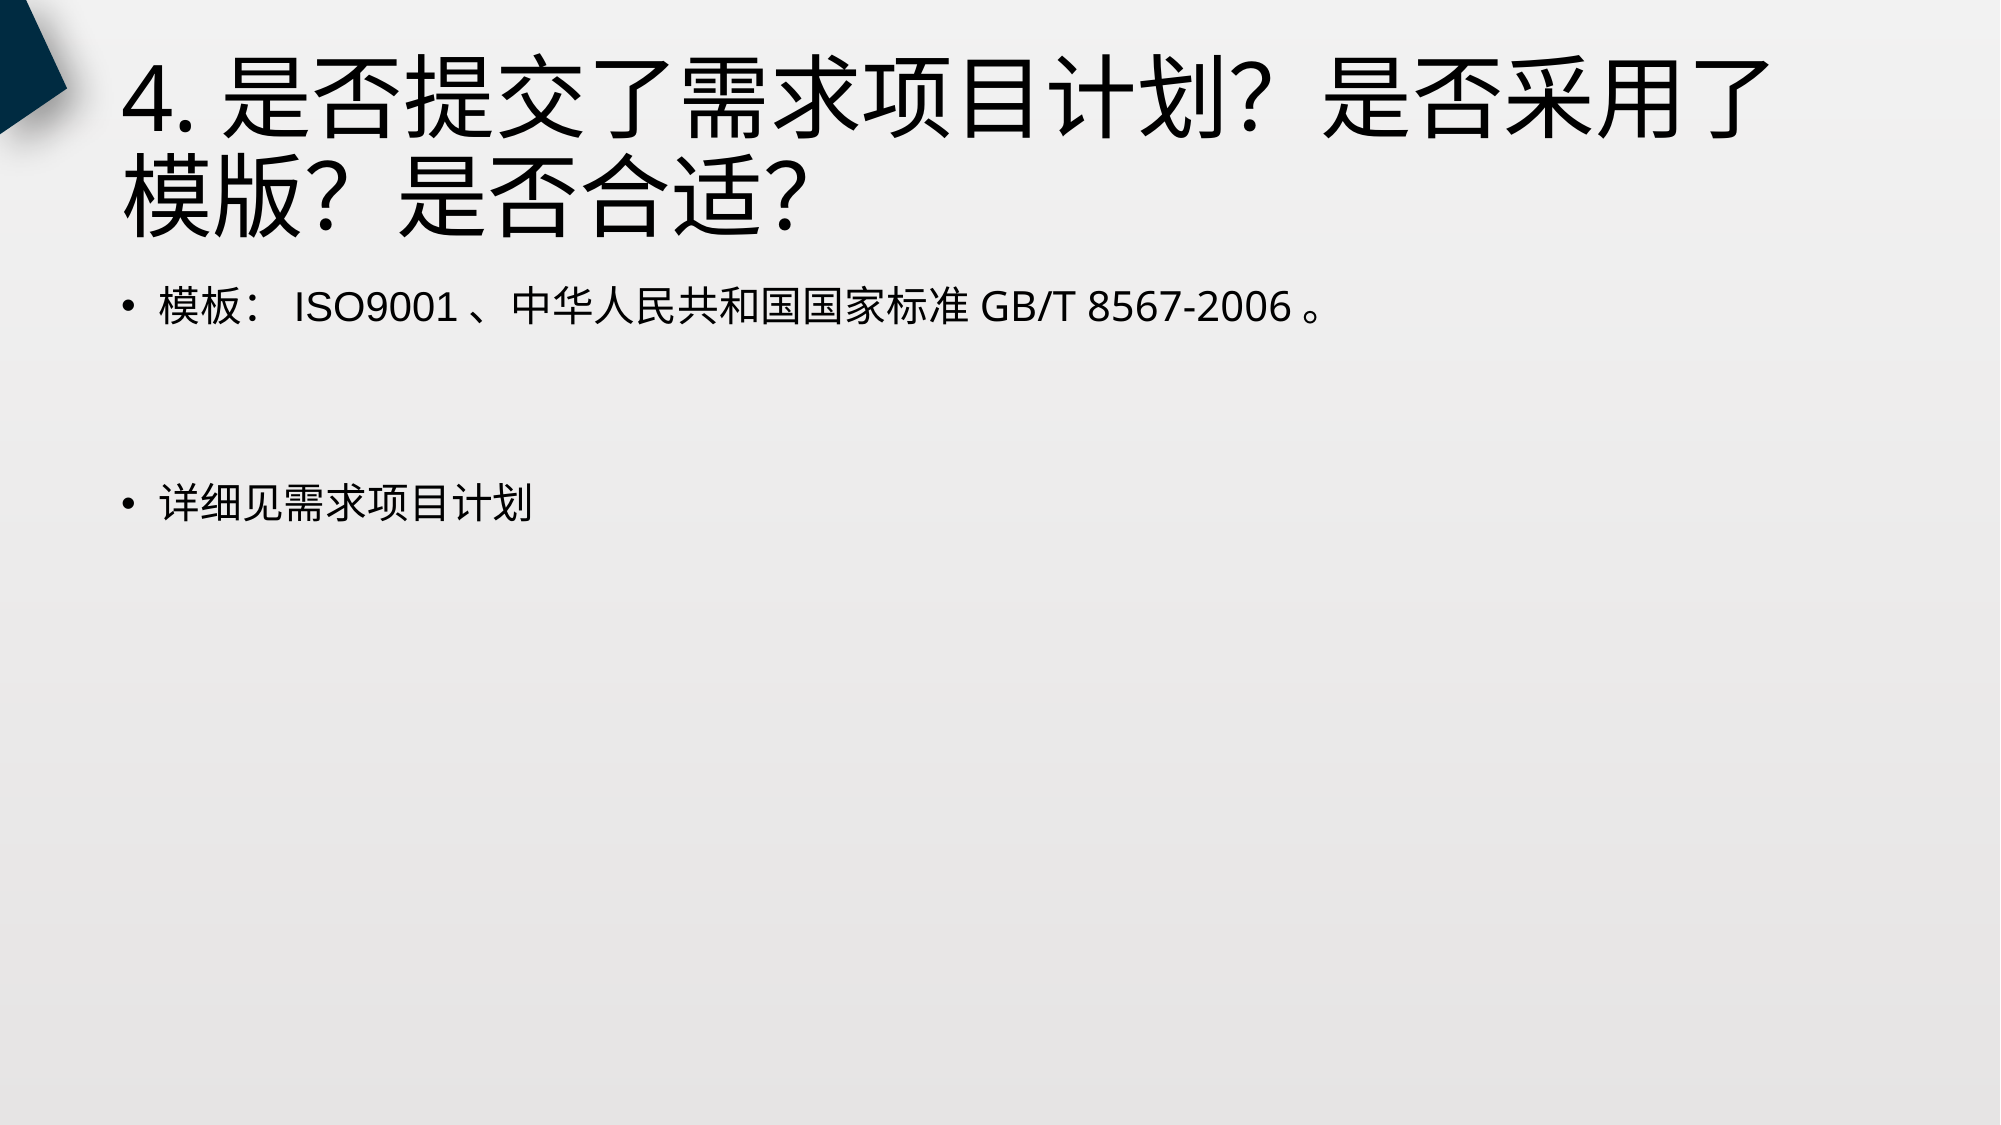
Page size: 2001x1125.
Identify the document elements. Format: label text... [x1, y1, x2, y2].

title 4.是否提交了需求项目计划？是否采用了模版？是否合适？ [106, 42, 1832, 260]
text_box [0, 0, 68, 135]
list 模板：ISO9001、中华人民共和国国家标准GB/T 8567-2006。 详细见需求项目计划 [106, 277, 1832, 1115]
